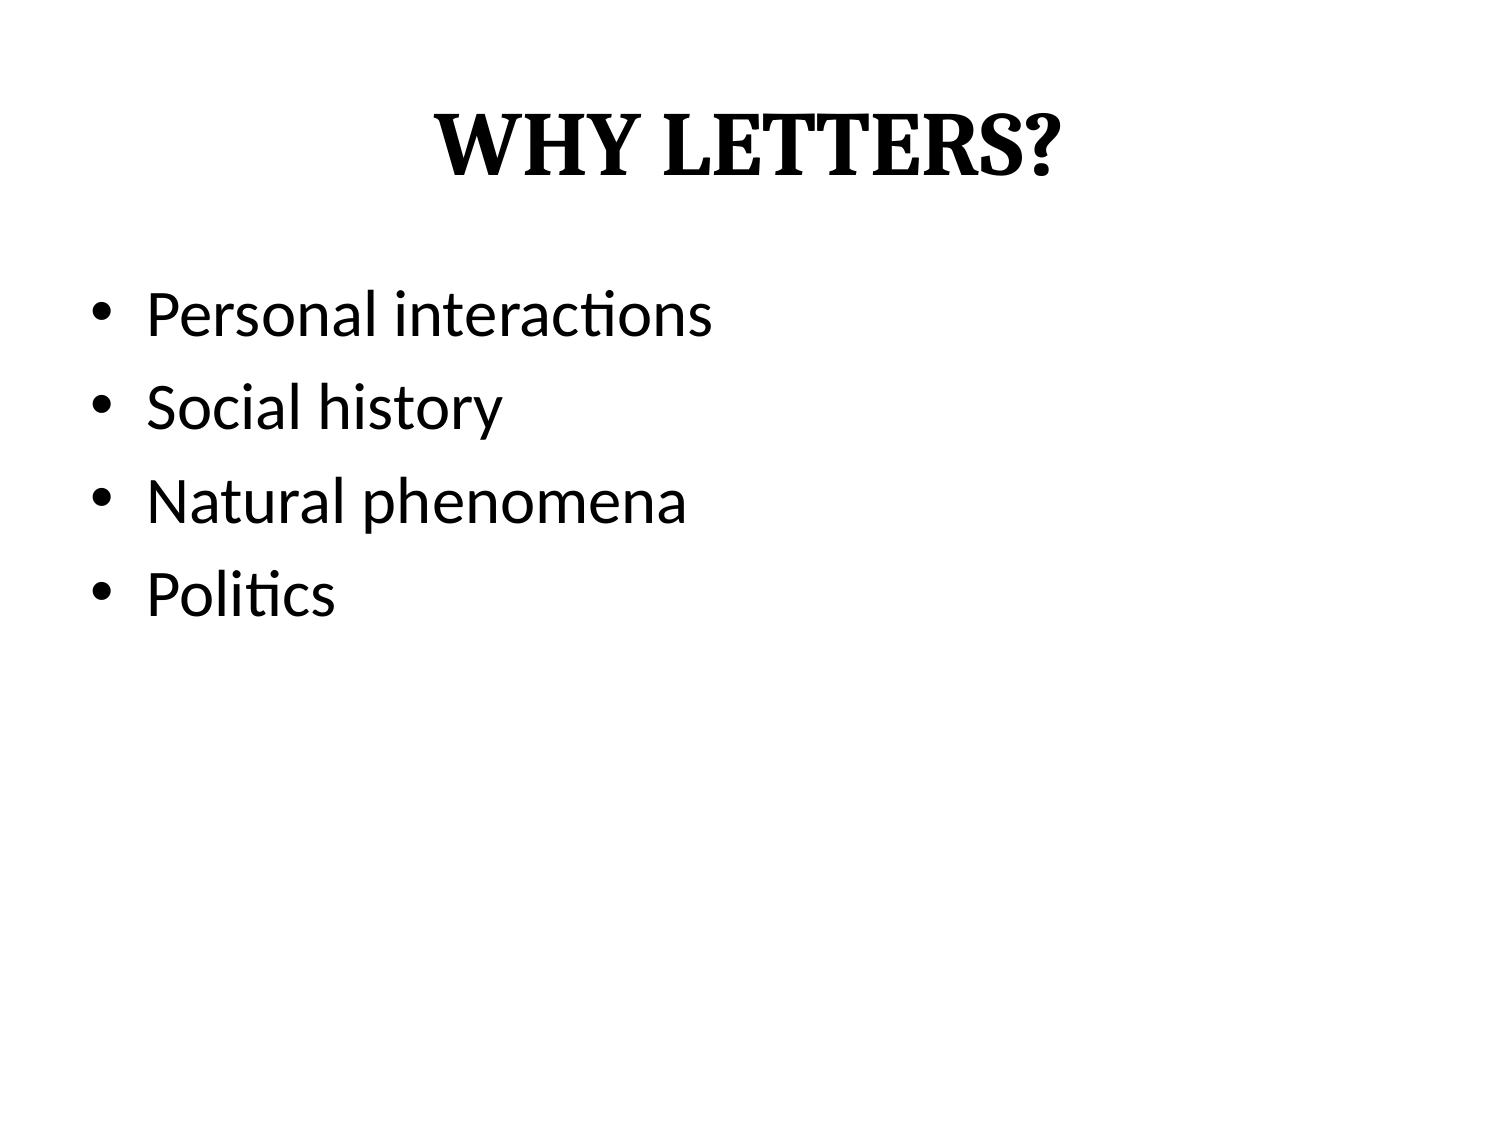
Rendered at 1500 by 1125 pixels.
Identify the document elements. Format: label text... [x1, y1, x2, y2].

title Why Letters? [75, 45, 1425, 233]
list Personal interactions Social history Natural phenomena Politics [75, 262, 1425, 1005]
